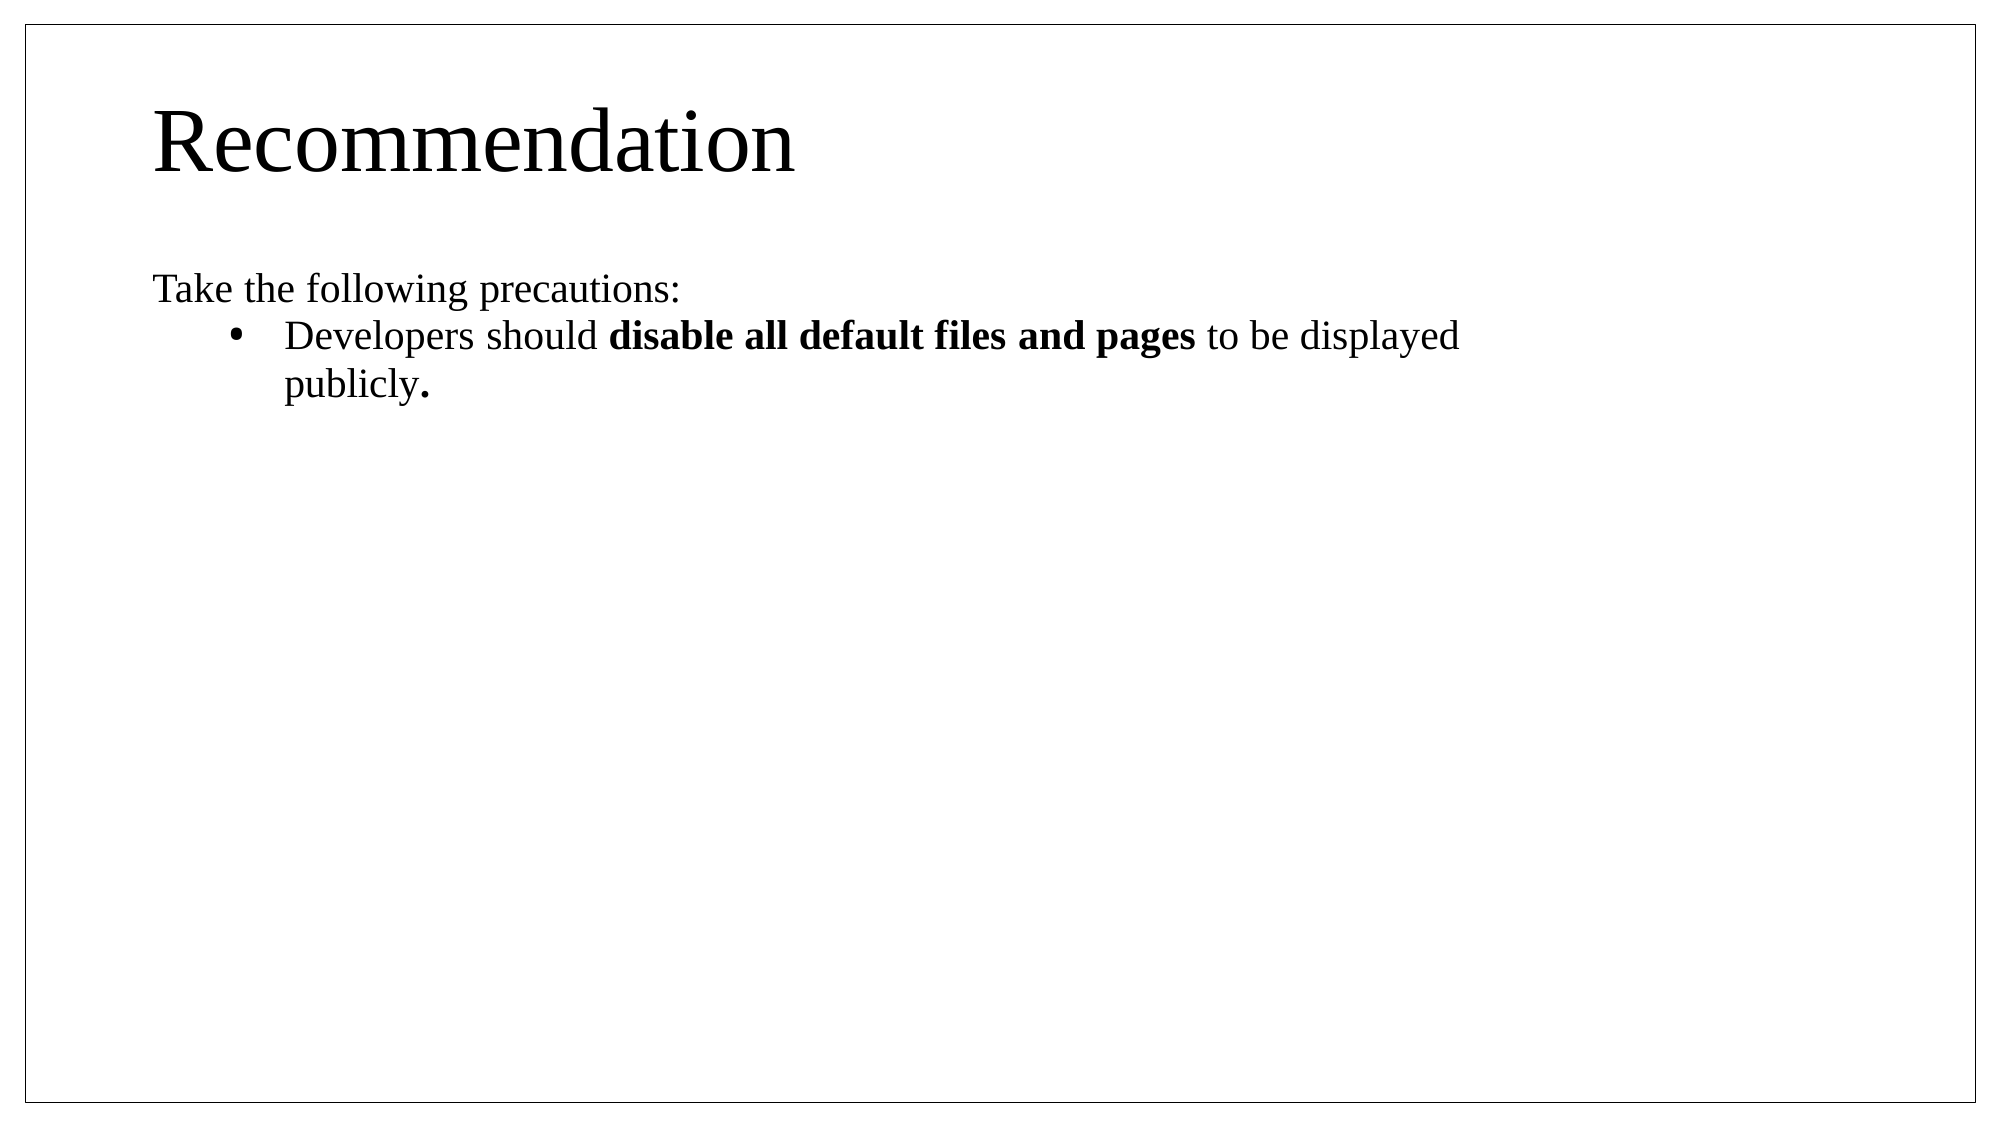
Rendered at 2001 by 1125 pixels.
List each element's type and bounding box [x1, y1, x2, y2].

text_box [25, 24, 1976, 1103]
